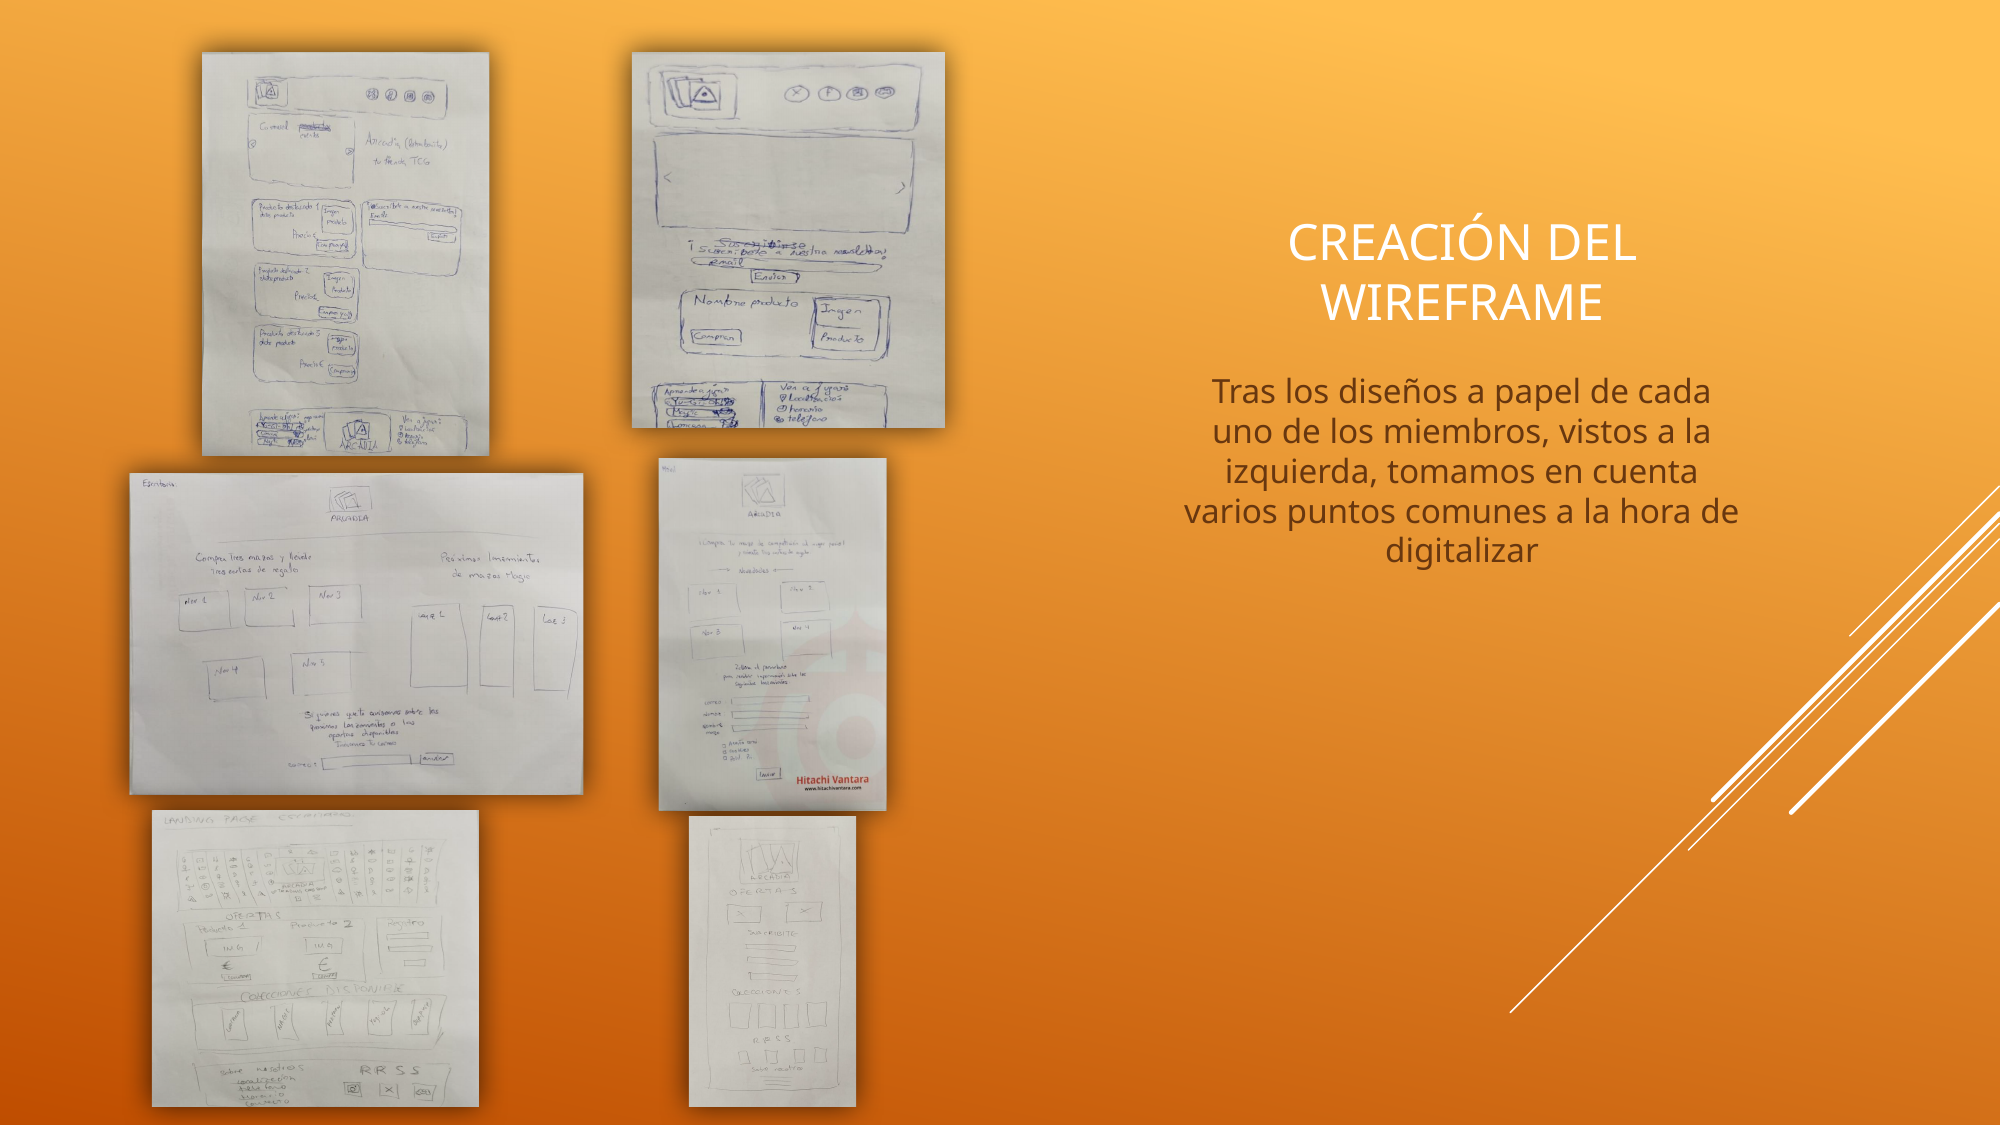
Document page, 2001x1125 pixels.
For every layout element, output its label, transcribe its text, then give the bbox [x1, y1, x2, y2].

title Creación del wireframe [1162, 112, 1763, 338]
picture [201, 51, 490, 457]
picture [631, 52, 945, 429]
list Tras los diseños a papel de cada uno de los miembros, vistos a la izquierda, tomamos en cuenta varios puntos comunes a la hora de digitalizar [1162, 362, 1763, 706]
picture [129, 473, 584, 795]
picture [688, 816, 857, 1108]
picture [151, 809, 480, 1107]
picture [658, 457, 887, 811]
